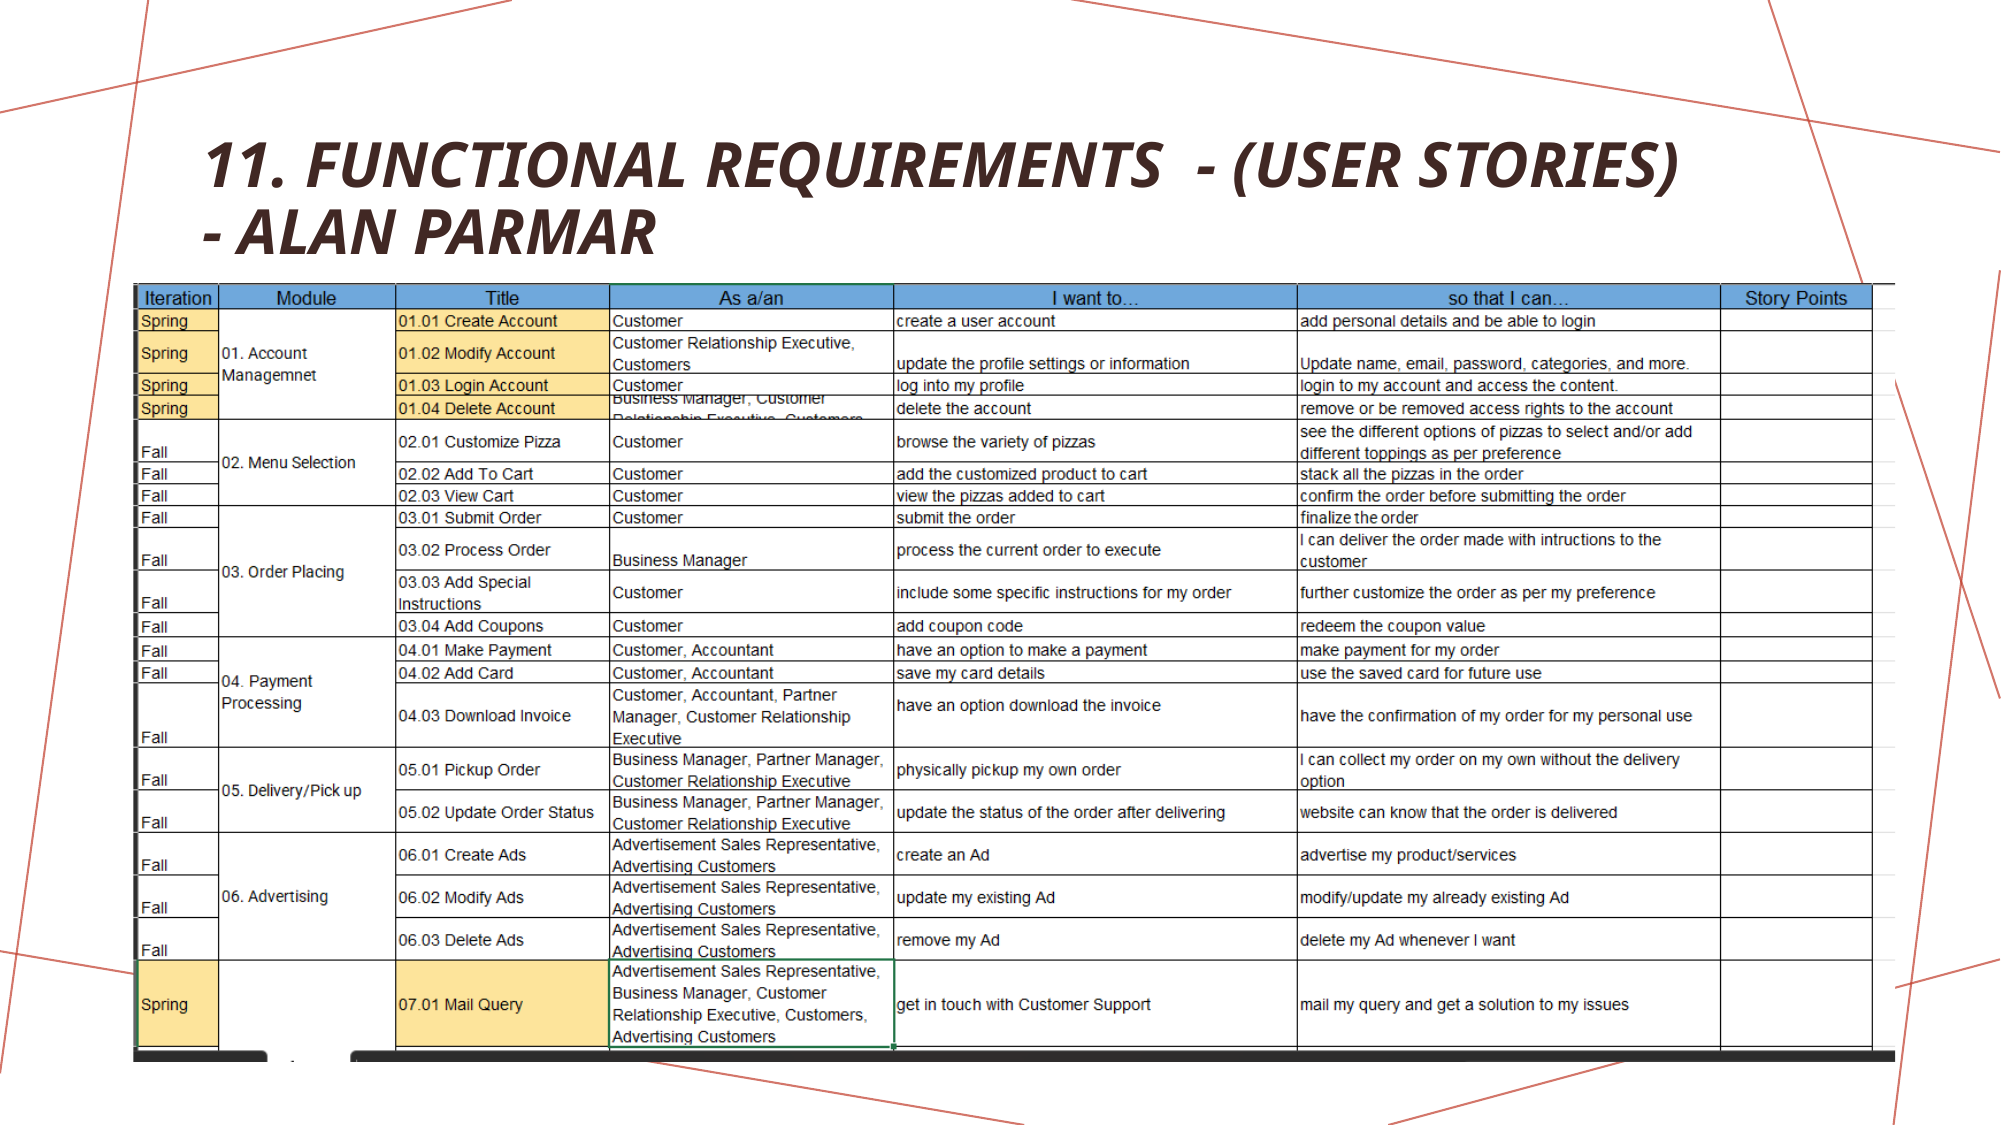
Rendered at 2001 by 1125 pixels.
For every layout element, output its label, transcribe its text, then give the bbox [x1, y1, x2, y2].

title 11. Functional Requirements - (User Stories) - Alan Parmar [187, 87, 1813, 283]
picture [133, 283, 1896, 1062]
